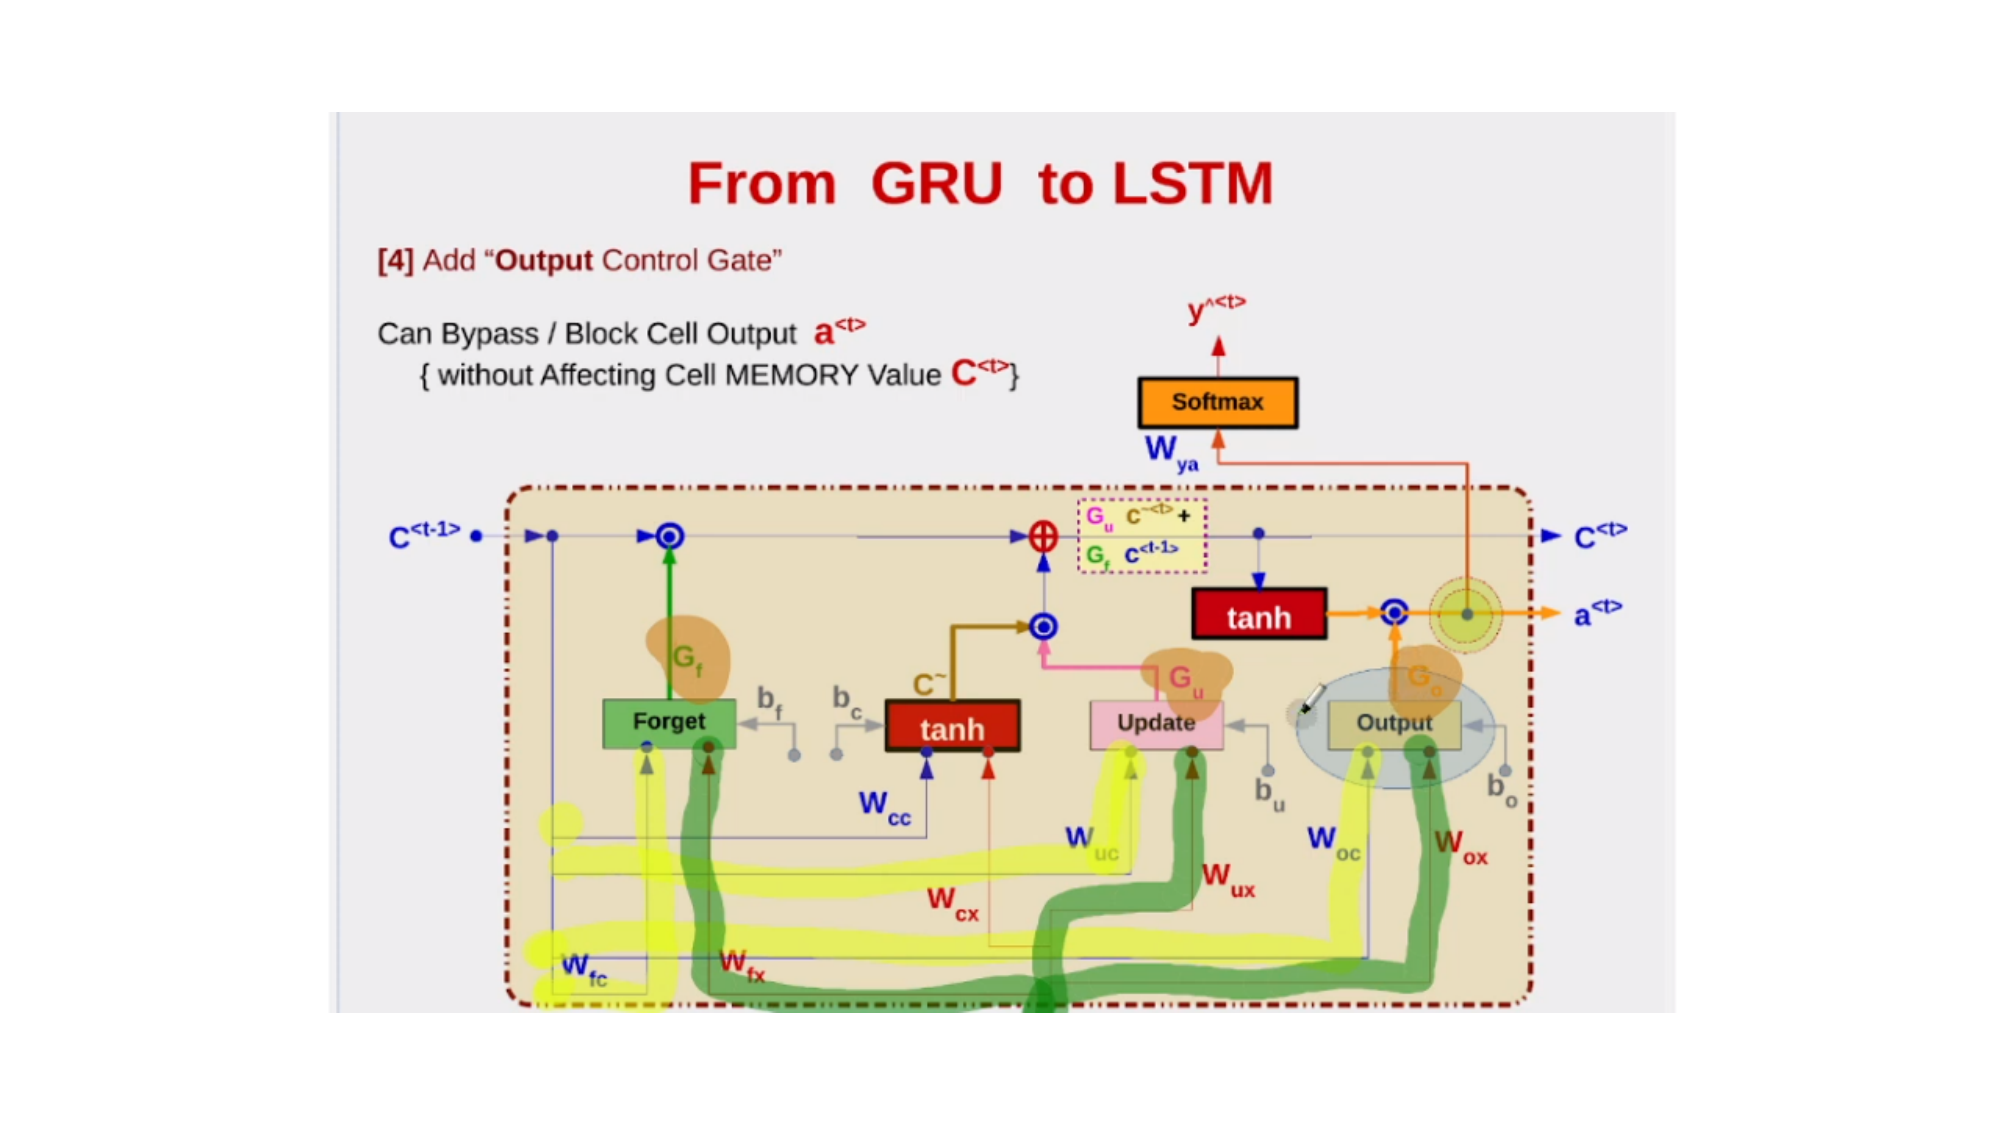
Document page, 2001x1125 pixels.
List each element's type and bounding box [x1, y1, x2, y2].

picture [310, 112, 1689, 1013]
